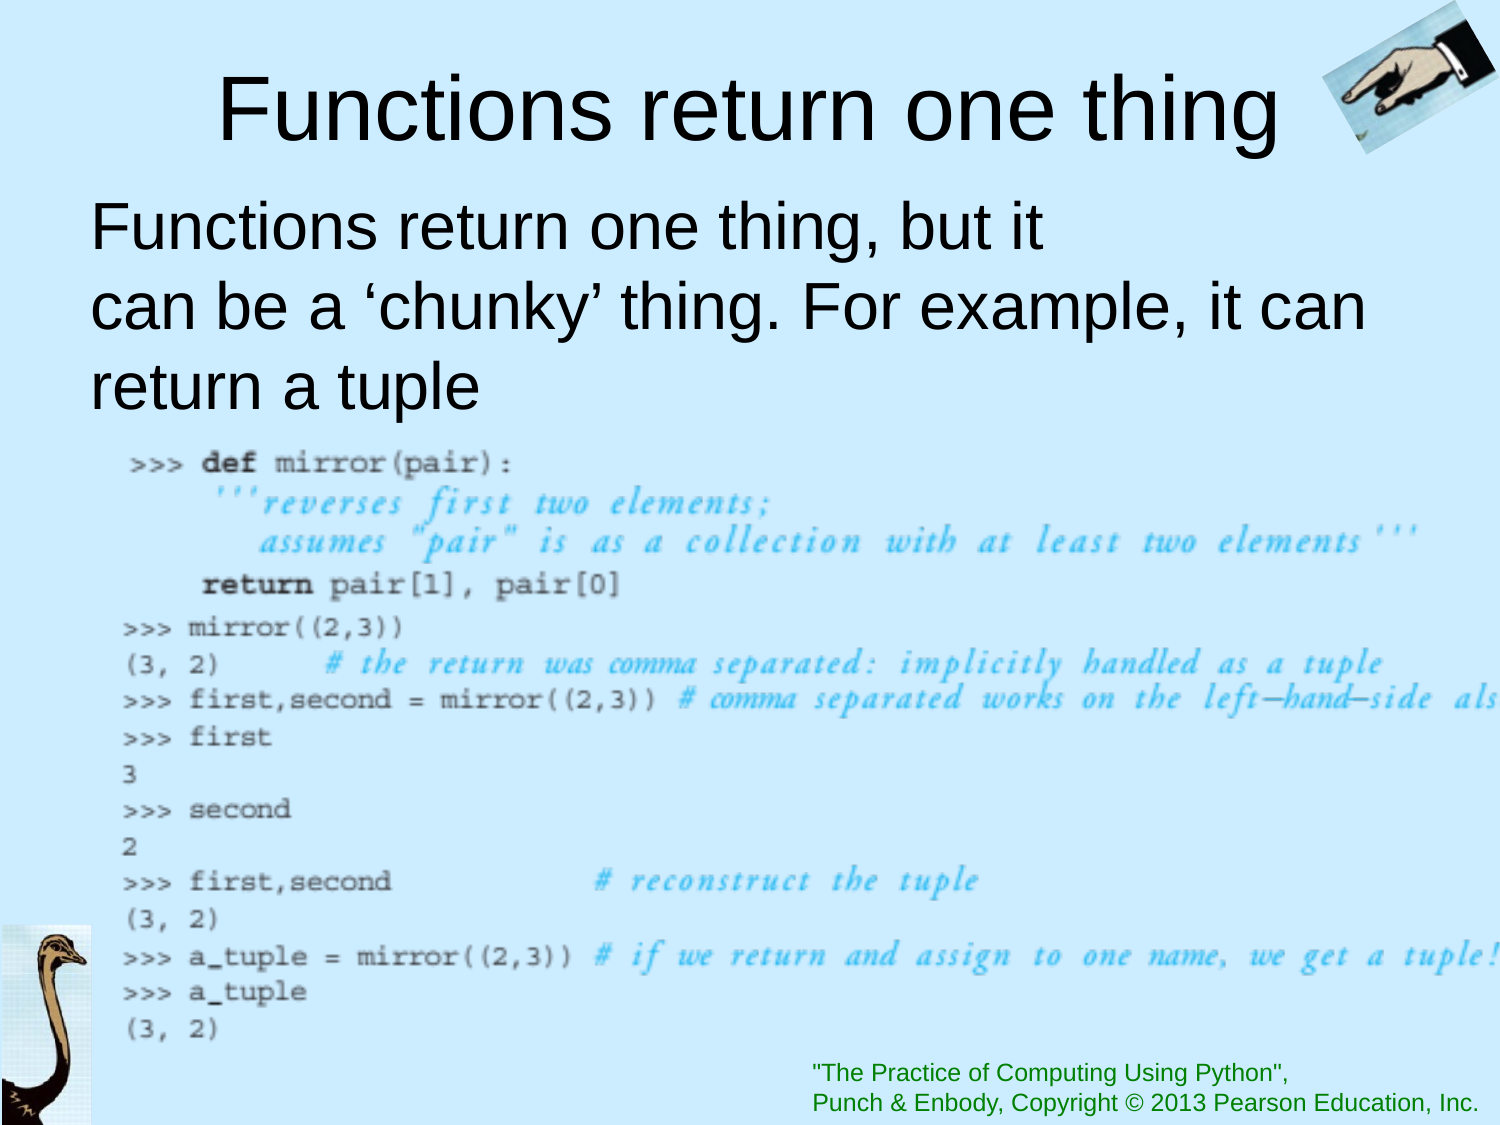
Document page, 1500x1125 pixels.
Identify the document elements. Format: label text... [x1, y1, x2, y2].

title Functions return one thing [75, 45, 1425, 163]
picture [1378, 0, 1499, 120]
picture [112, 437, 1500, 1063]
list Functions return one thing, but it can be a ‘chunky’ thing. For example, it can return a tuple [75, 174, 1425, 918]
picture [2, 924, 92, 1125]
